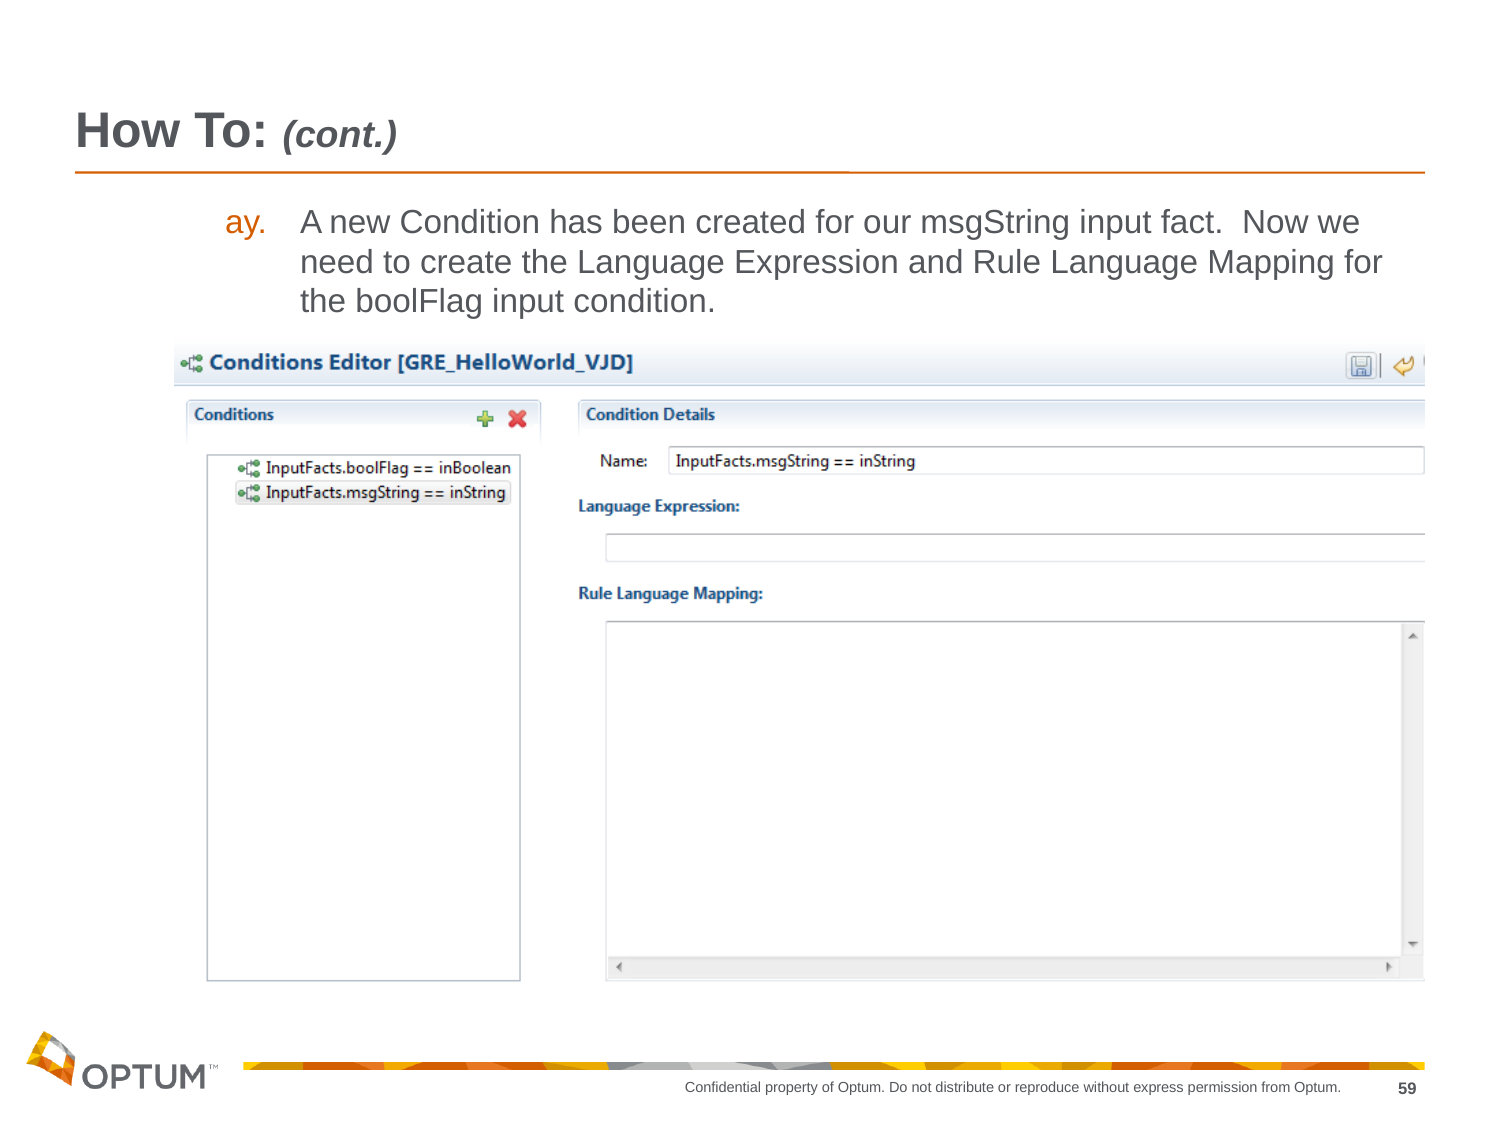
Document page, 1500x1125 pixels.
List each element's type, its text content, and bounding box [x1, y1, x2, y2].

title How To: (cont.) [75, 31, 1425, 158]
picture [174, 336, 1426, 999]
picture [24, 1029, 220, 1091]
list A new Condition has been created for our msgString input fact. Now we need to create the Language Expression and Rule Language Mapping for the boolFlag input condition. [75, 200, 1425, 1040]
picture [243, 1062, 1425, 1070]
